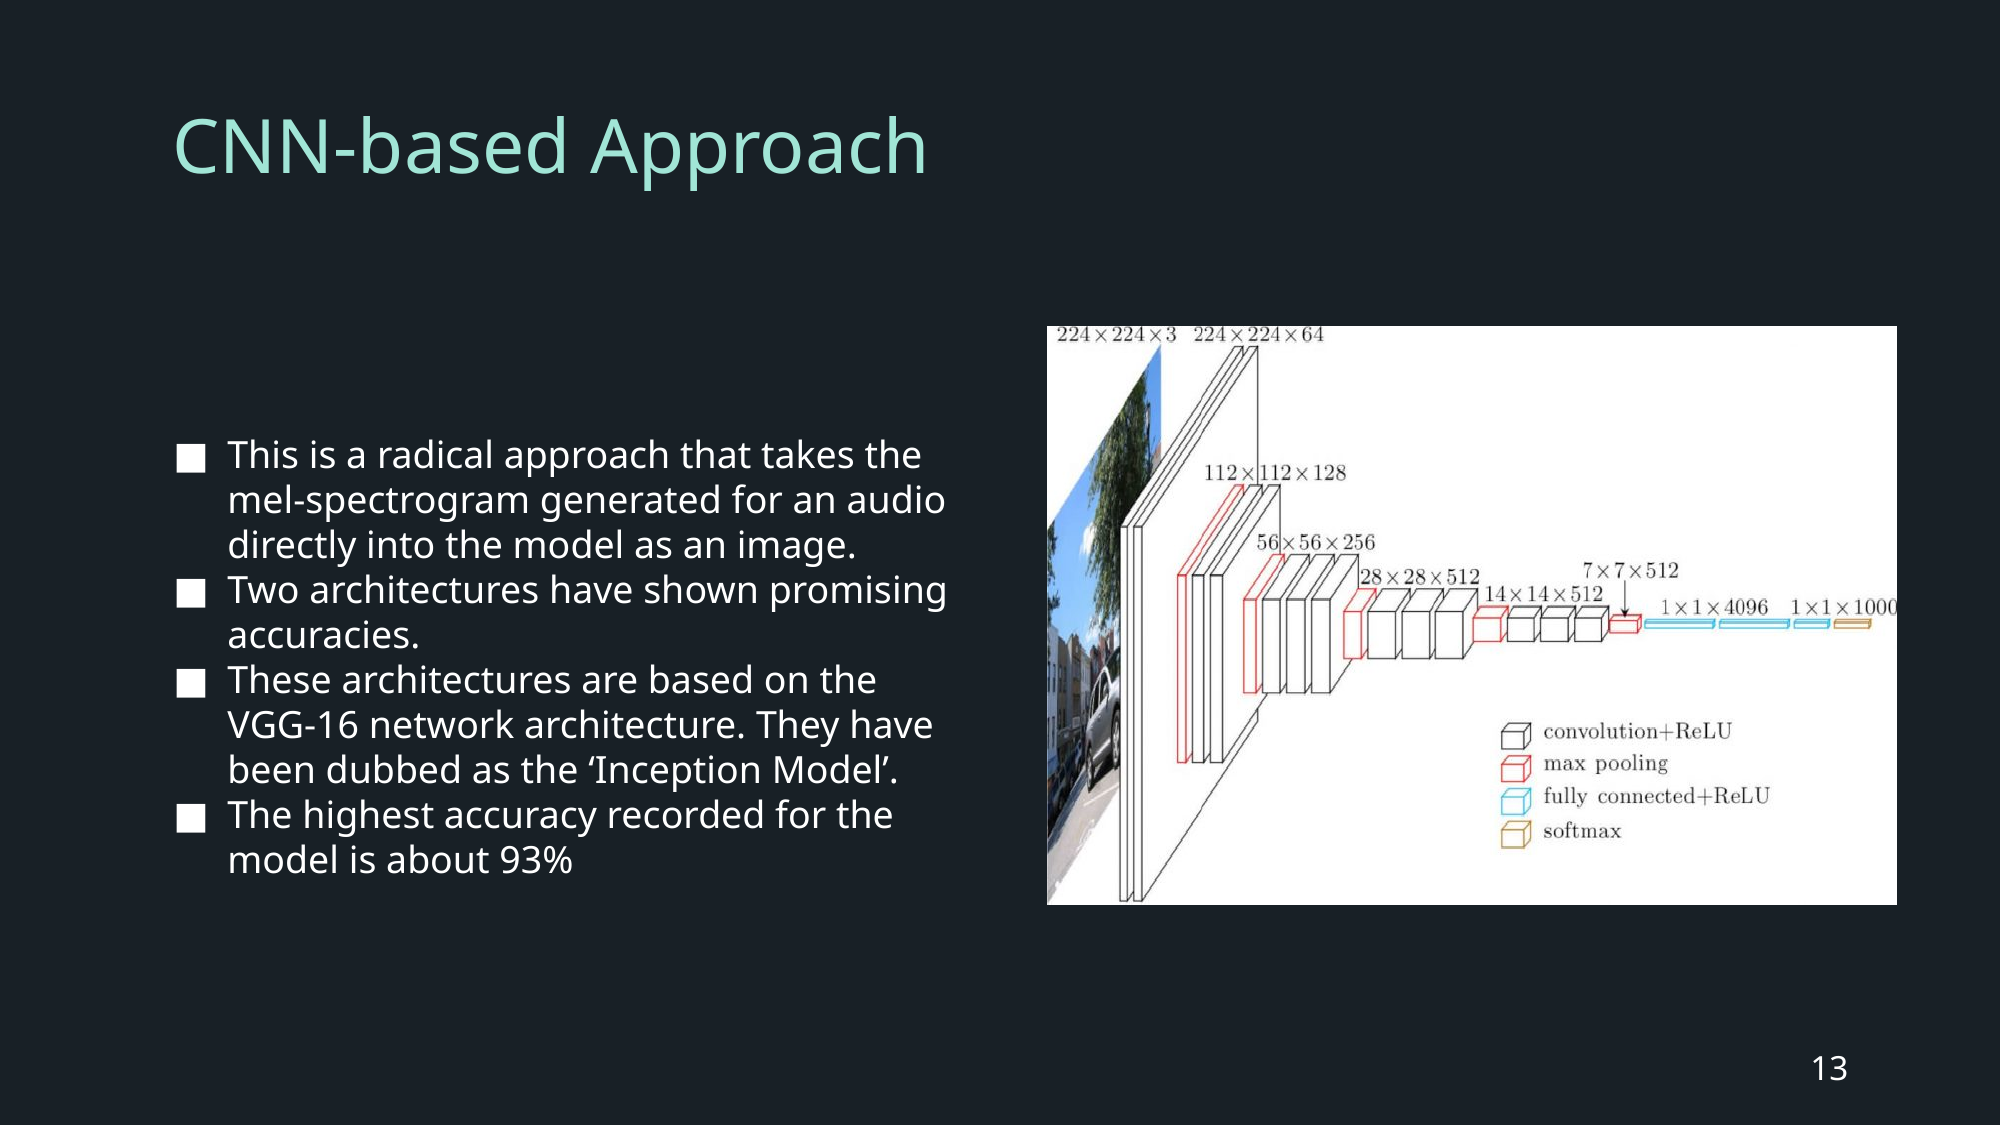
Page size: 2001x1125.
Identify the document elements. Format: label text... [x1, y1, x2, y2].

list This is a radical approach that takes the mel-spectrogram generated for an audio directly into the model as an image. Two architectures have shown promising accuracies. These architectures are based on the VGG-16 network architecture. They have been dubbed as the ‘Inception Model’. The highest accuracy recorded for the model is about 93% [137, 299, 971, 1014]
title CNN-based Approach [157, 83, 991, 269]
text_box 13 [1795, 1039, 1875, 1094]
picture [1047, 326, 1897, 905]
